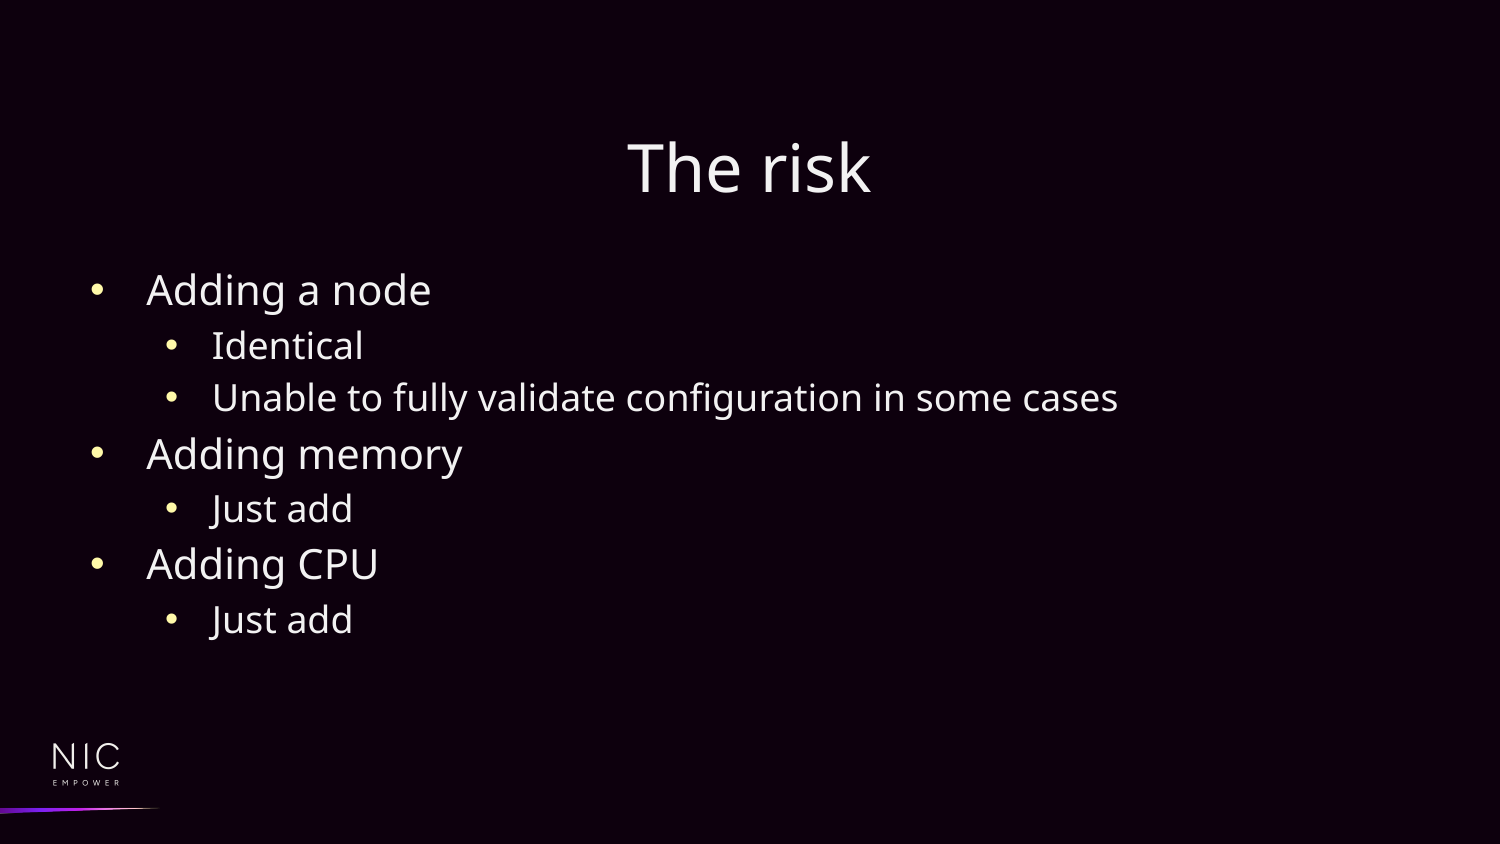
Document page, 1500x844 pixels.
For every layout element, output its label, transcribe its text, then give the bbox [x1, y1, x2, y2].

title The risk [75, 91, 1425, 242]
picture [0, 740, 160, 816]
list Adding a node Identical Unable to fully validate configuration in some cases Adding memory Just add Adding CPU Just add [75, 256, 1425, 694]
